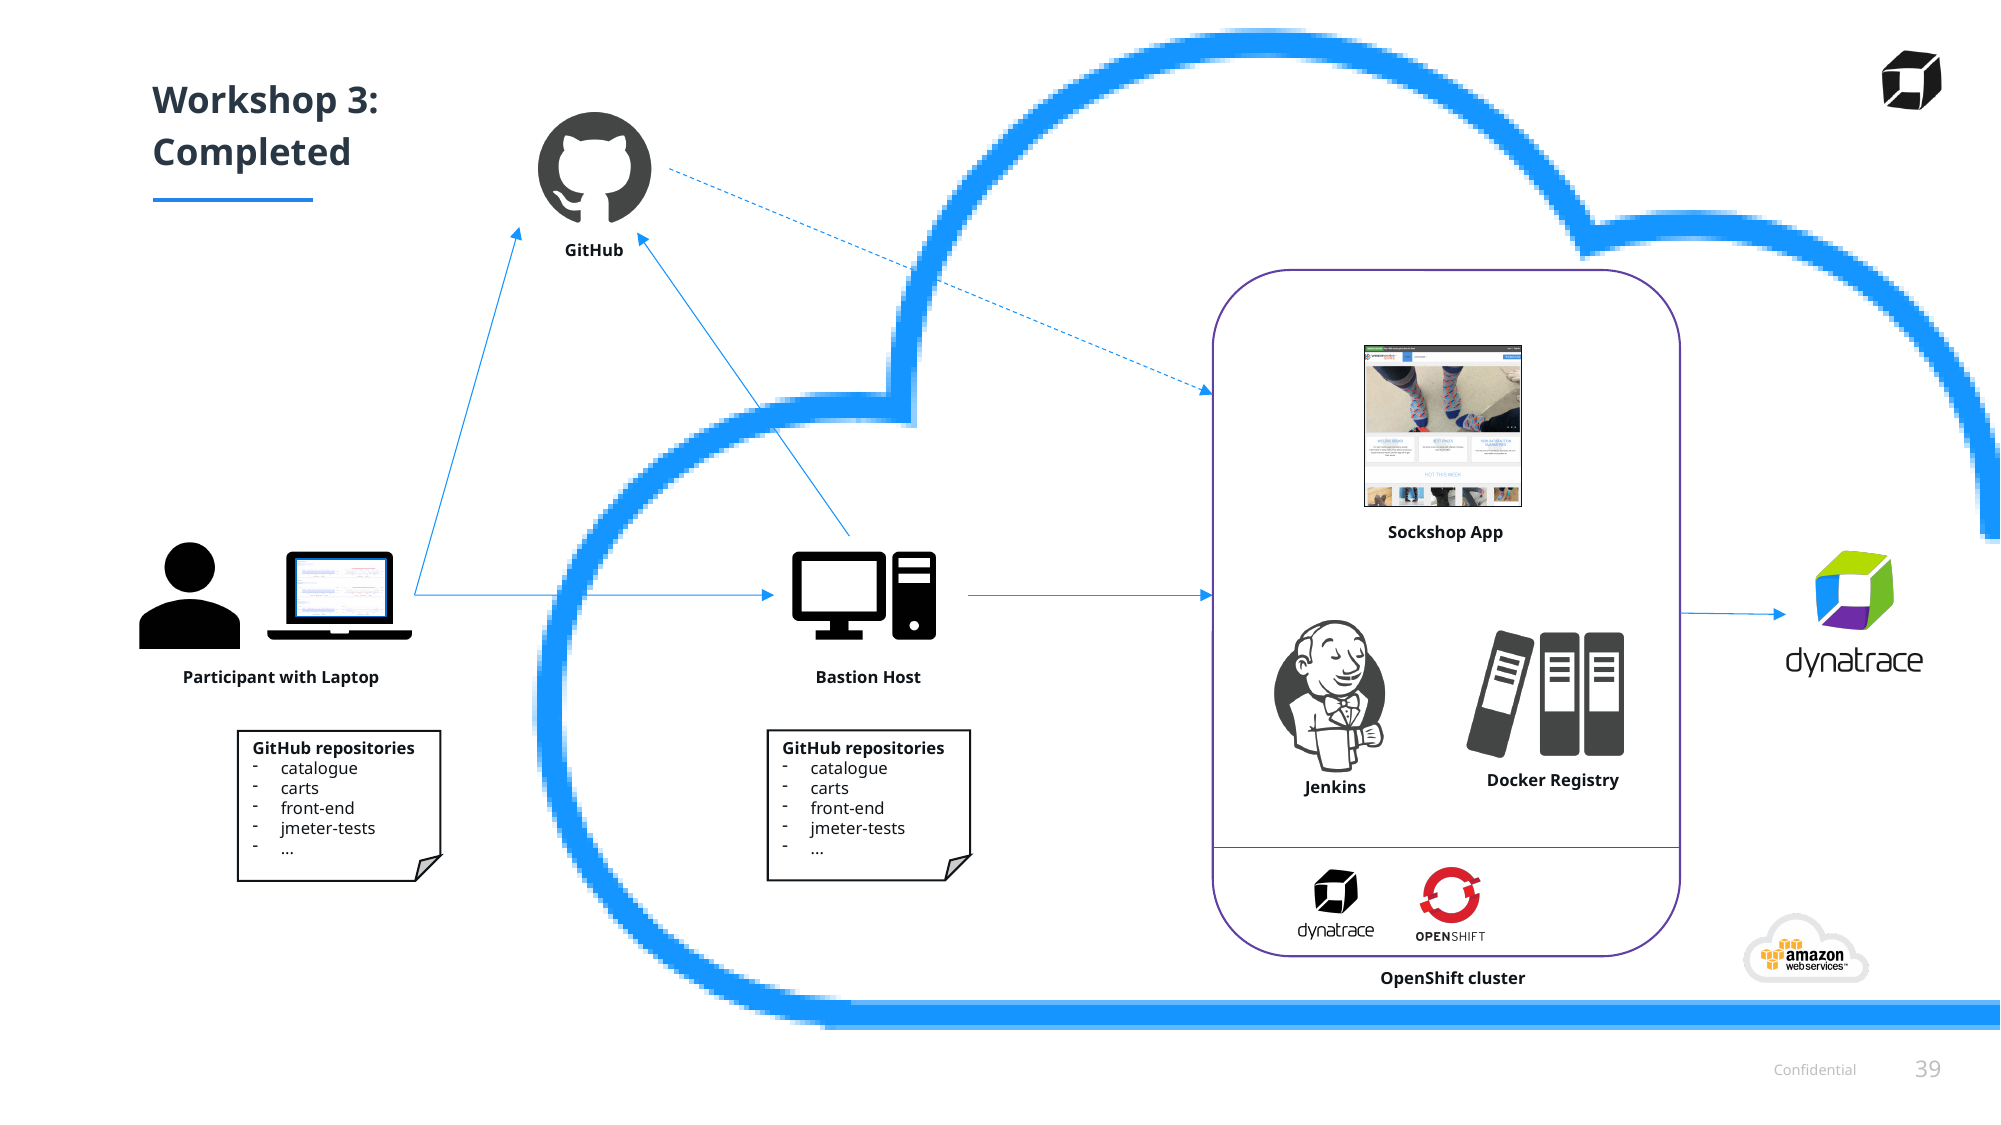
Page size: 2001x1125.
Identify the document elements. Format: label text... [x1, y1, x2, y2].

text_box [1237, 604, 1422, 818]
text_box GitHub repositories catalogue carts front-end jmeter-tests ... [236, 729, 431, 882]
picture [431, 0, 2000, 1125]
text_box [1450, 599, 1640, 811]
text_box Participant with Laptop [182, 671, 340, 708]
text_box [414, 226, 520, 596]
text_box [637, 232, 850, 537]
picture [114, 520, 415, 671]
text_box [673, 168, 1213, 395]
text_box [1364, 344, 1524, 563]
title Workshop 3: Completed [137, 59, 431, 181]
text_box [516, 93, 673, 281]
